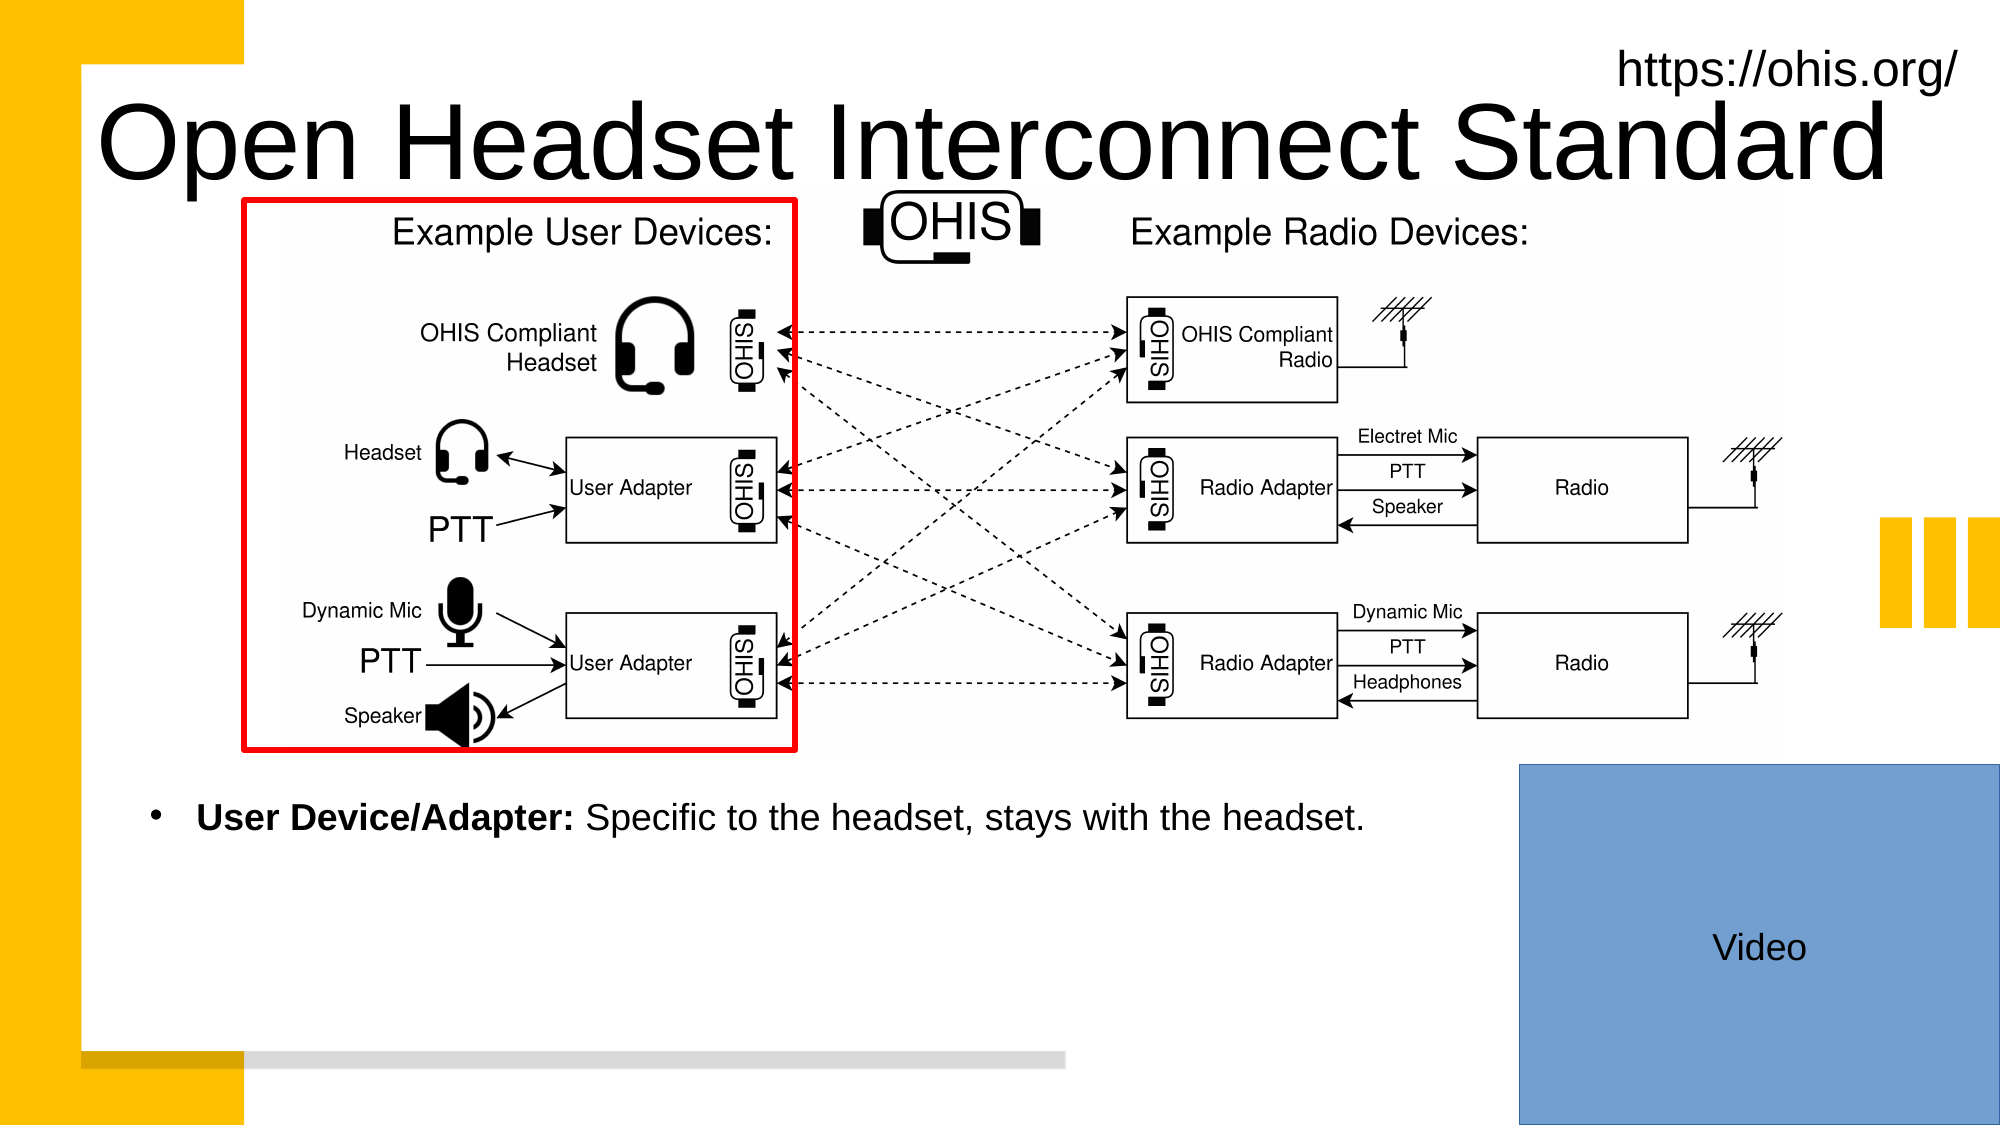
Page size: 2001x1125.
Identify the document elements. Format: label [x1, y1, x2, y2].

text_box [0, 0, 2000, 1125]
picture [284, 189, 1786, 756]
